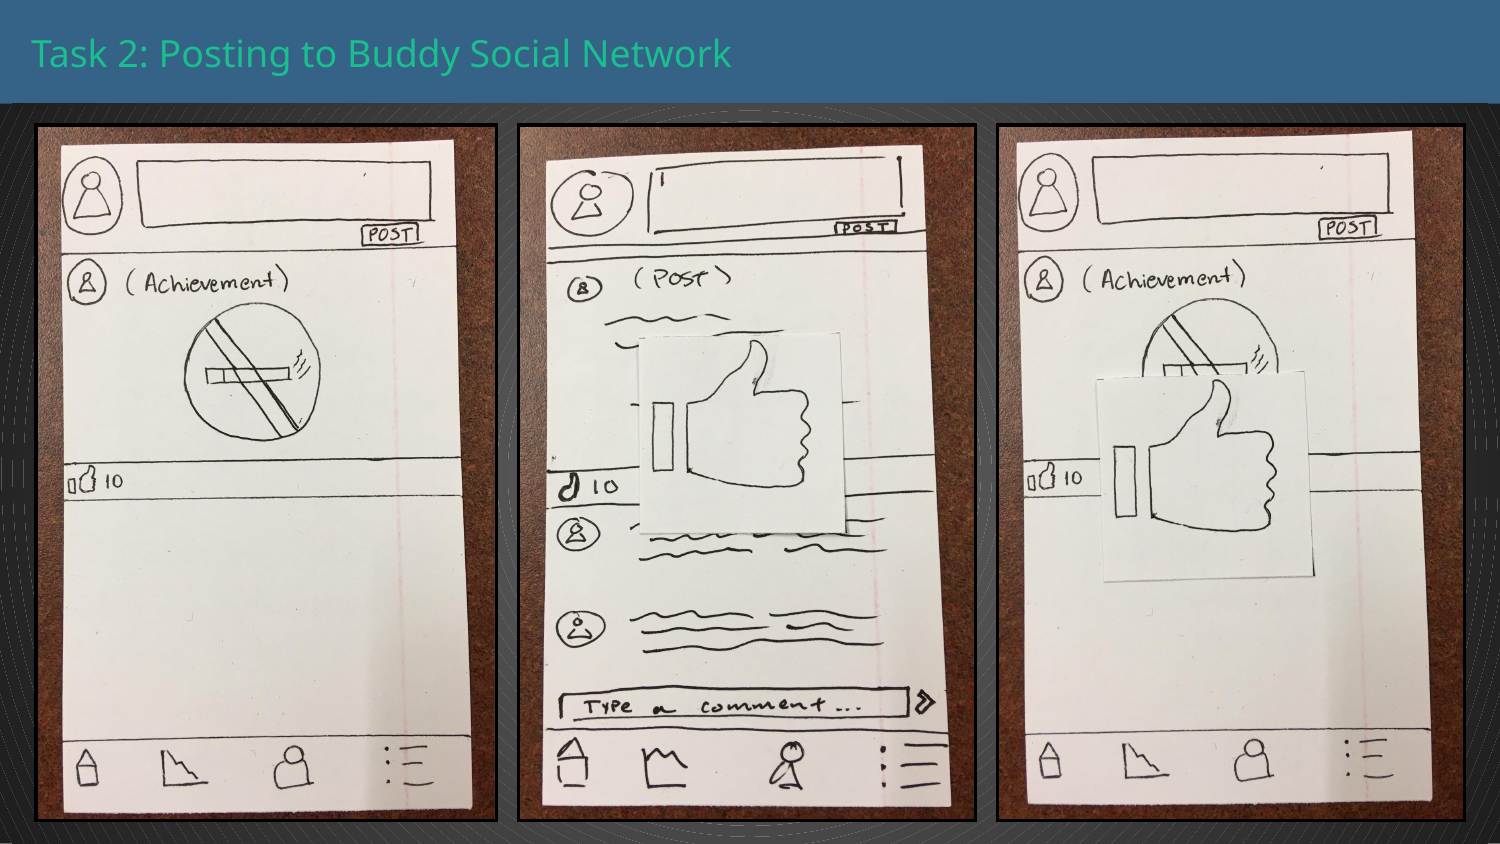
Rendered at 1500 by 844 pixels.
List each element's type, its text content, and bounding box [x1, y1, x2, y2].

text_box [0, 103, 1500, 844]
picture [998, 126, 1464, 819]
picture [37, 126, 495, 819]
title Task 2: Posting to Buddy Social Network [16, 2, 1464, 102]
picture [519, 126, 975, 819]
